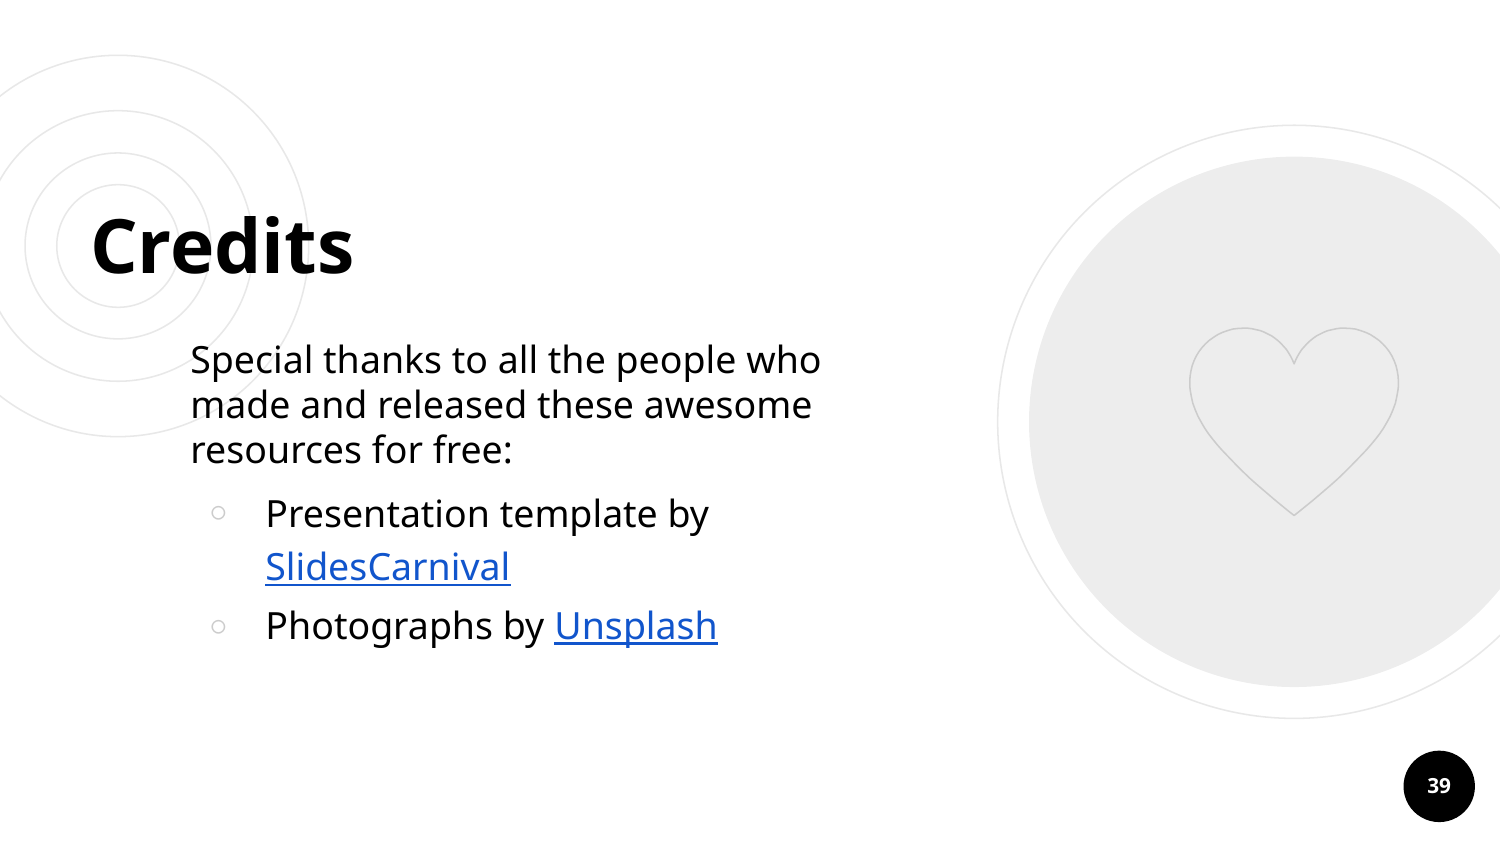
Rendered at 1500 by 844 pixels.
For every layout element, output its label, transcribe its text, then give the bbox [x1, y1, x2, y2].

slide_number 39 [1403, 750, 1475, 823]
title Credits [75, 191, 932, 304]
list Special thanks to all the people who made and released these awesome resources for free: Presentation template by SlidesCarnival Photographs by Unsplash [175, 321, 932, 751]
